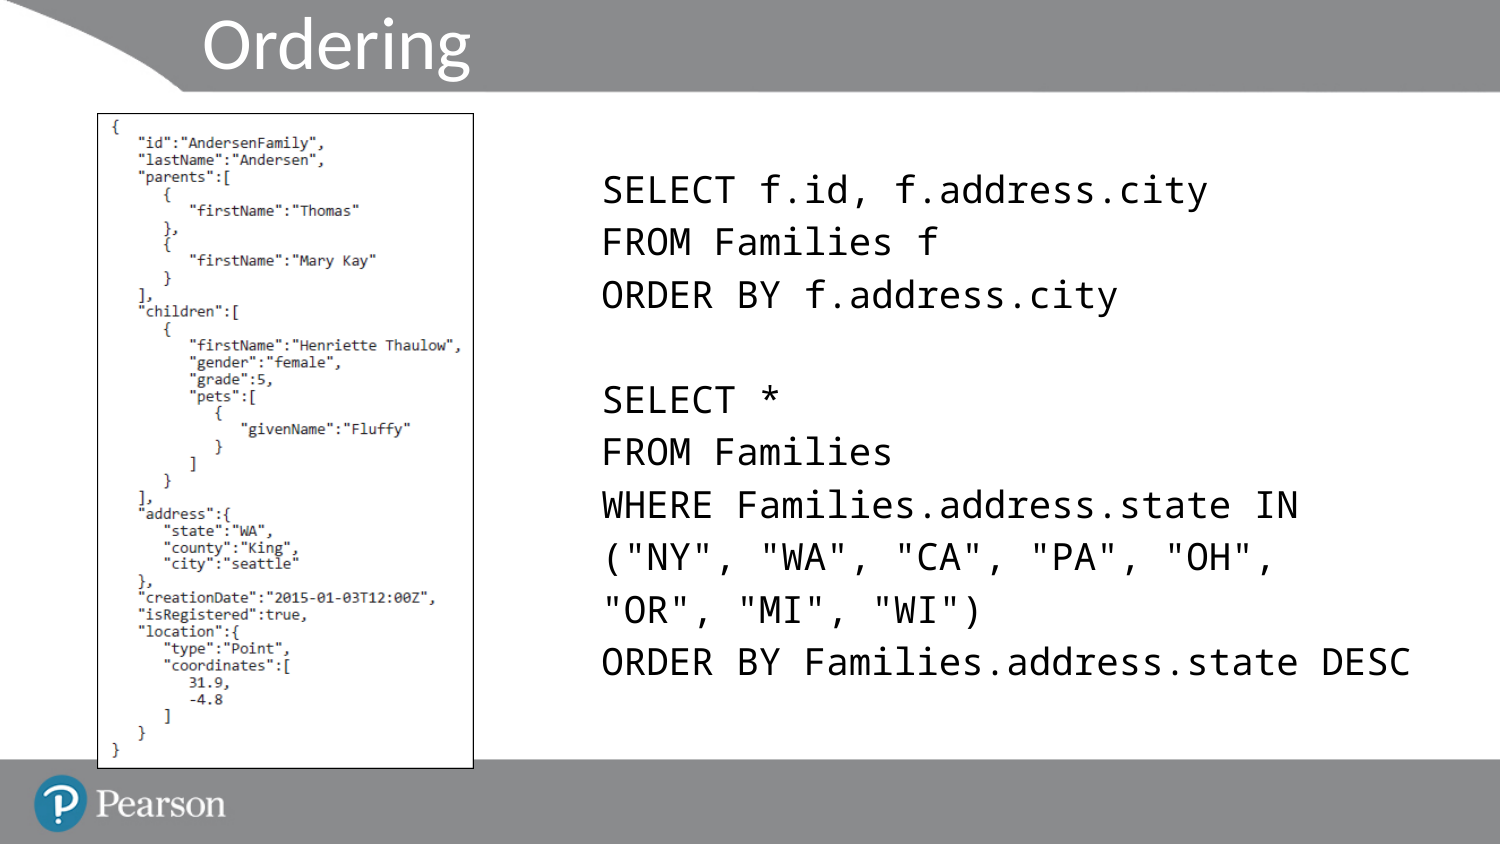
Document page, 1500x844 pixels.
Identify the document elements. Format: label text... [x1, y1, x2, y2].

list SELECT f.id, f.address.city FROM Families f ORDER BY f.address.city SELECT * FROM Families WHERE Families.address.state IN ("NY", "WA", "CA", "PA", "OH", "OR", "MI", "WI") ORDER BY Families.address.state DESC [586, 158, 1487, 815]
picture [0, 0, 1500, 844]
title Ordering [187, 0, 1426, 79]
